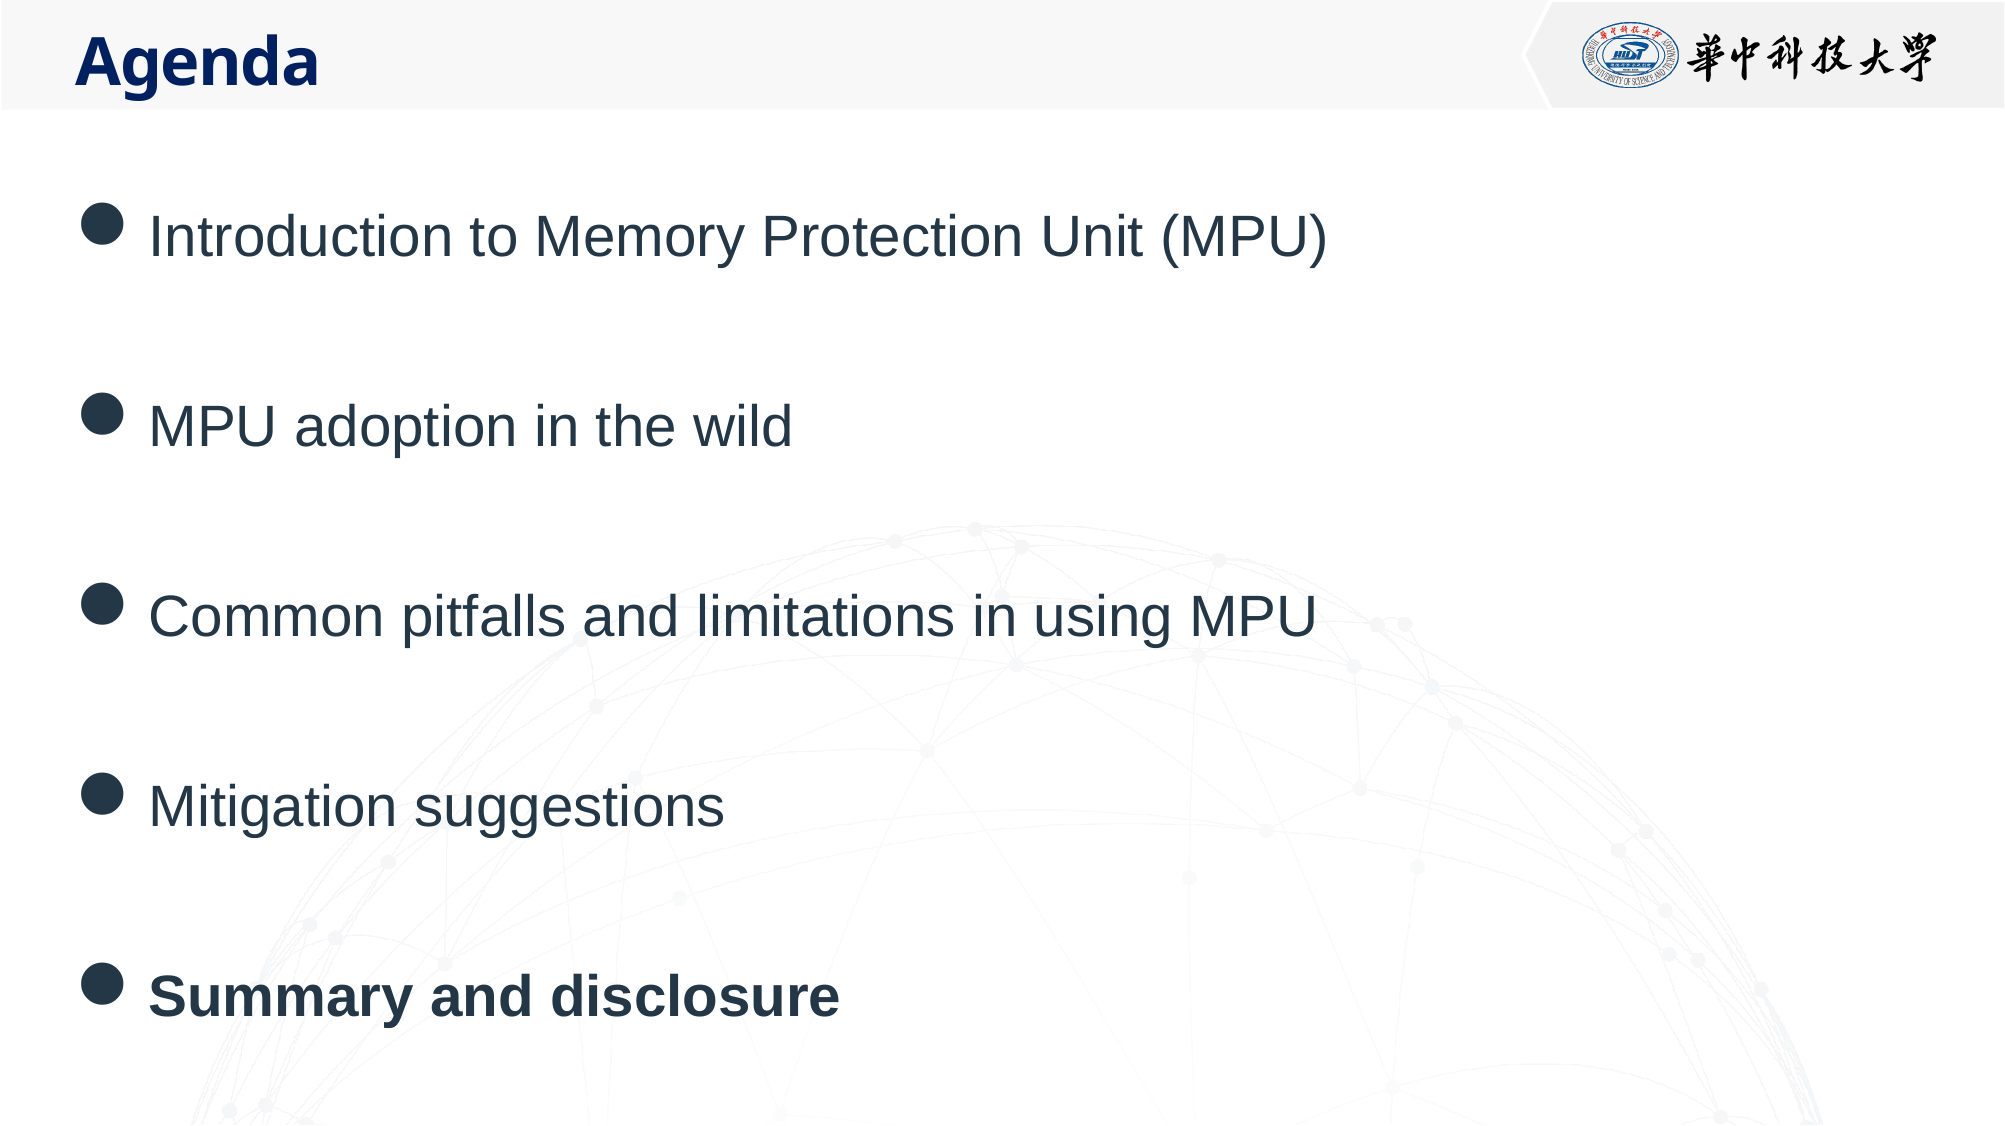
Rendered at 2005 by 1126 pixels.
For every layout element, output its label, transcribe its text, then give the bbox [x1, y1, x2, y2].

list Introduction to Memory Protection Unit (MPU) MPU adoption in the wild Common pitfalls and limitations in using MPU Mitigation suggestions Summary and disclosure [61, 190, 1773, 884]
title Agenda [61, 0, 1773, 107]
